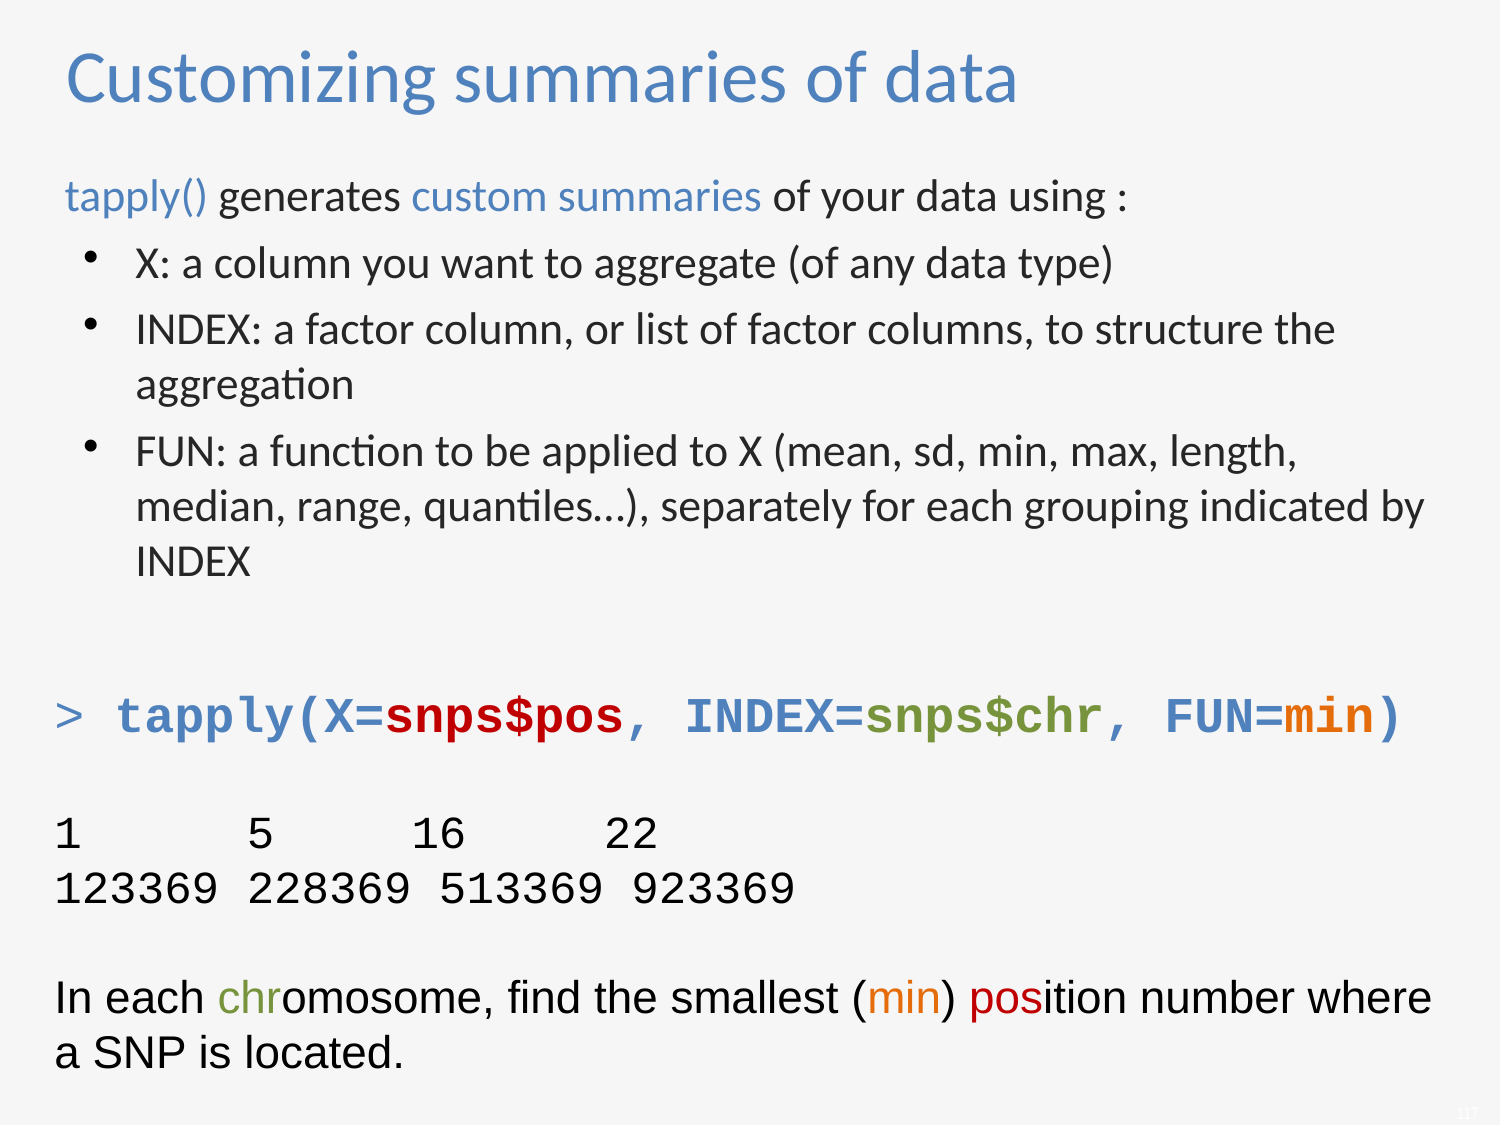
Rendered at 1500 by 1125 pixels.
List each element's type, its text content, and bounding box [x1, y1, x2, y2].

text_box Customizing summaries of data [42, 18, 1345, 119]
text_box tapply() generates custom summaries of your data using : X: a column you want to aggregate (of any data type) INDEX: a factor column, or list of factor columns, to structure the aggregation FUN: a function to be applied to X (mean, sd, min, max, length, median, range, quantiles…), separately for each grouping indicated by INDEX [64, 165, 1435, 675]
text_box > tapply(X=snps$pos, INDEX=snps$chr, FUN=min) 1 5 16 22 123369 228369 513369 923369 In each chromosome, find the smallest (min) position number where a SNP is located. [39, 675, 1460, 1105]
